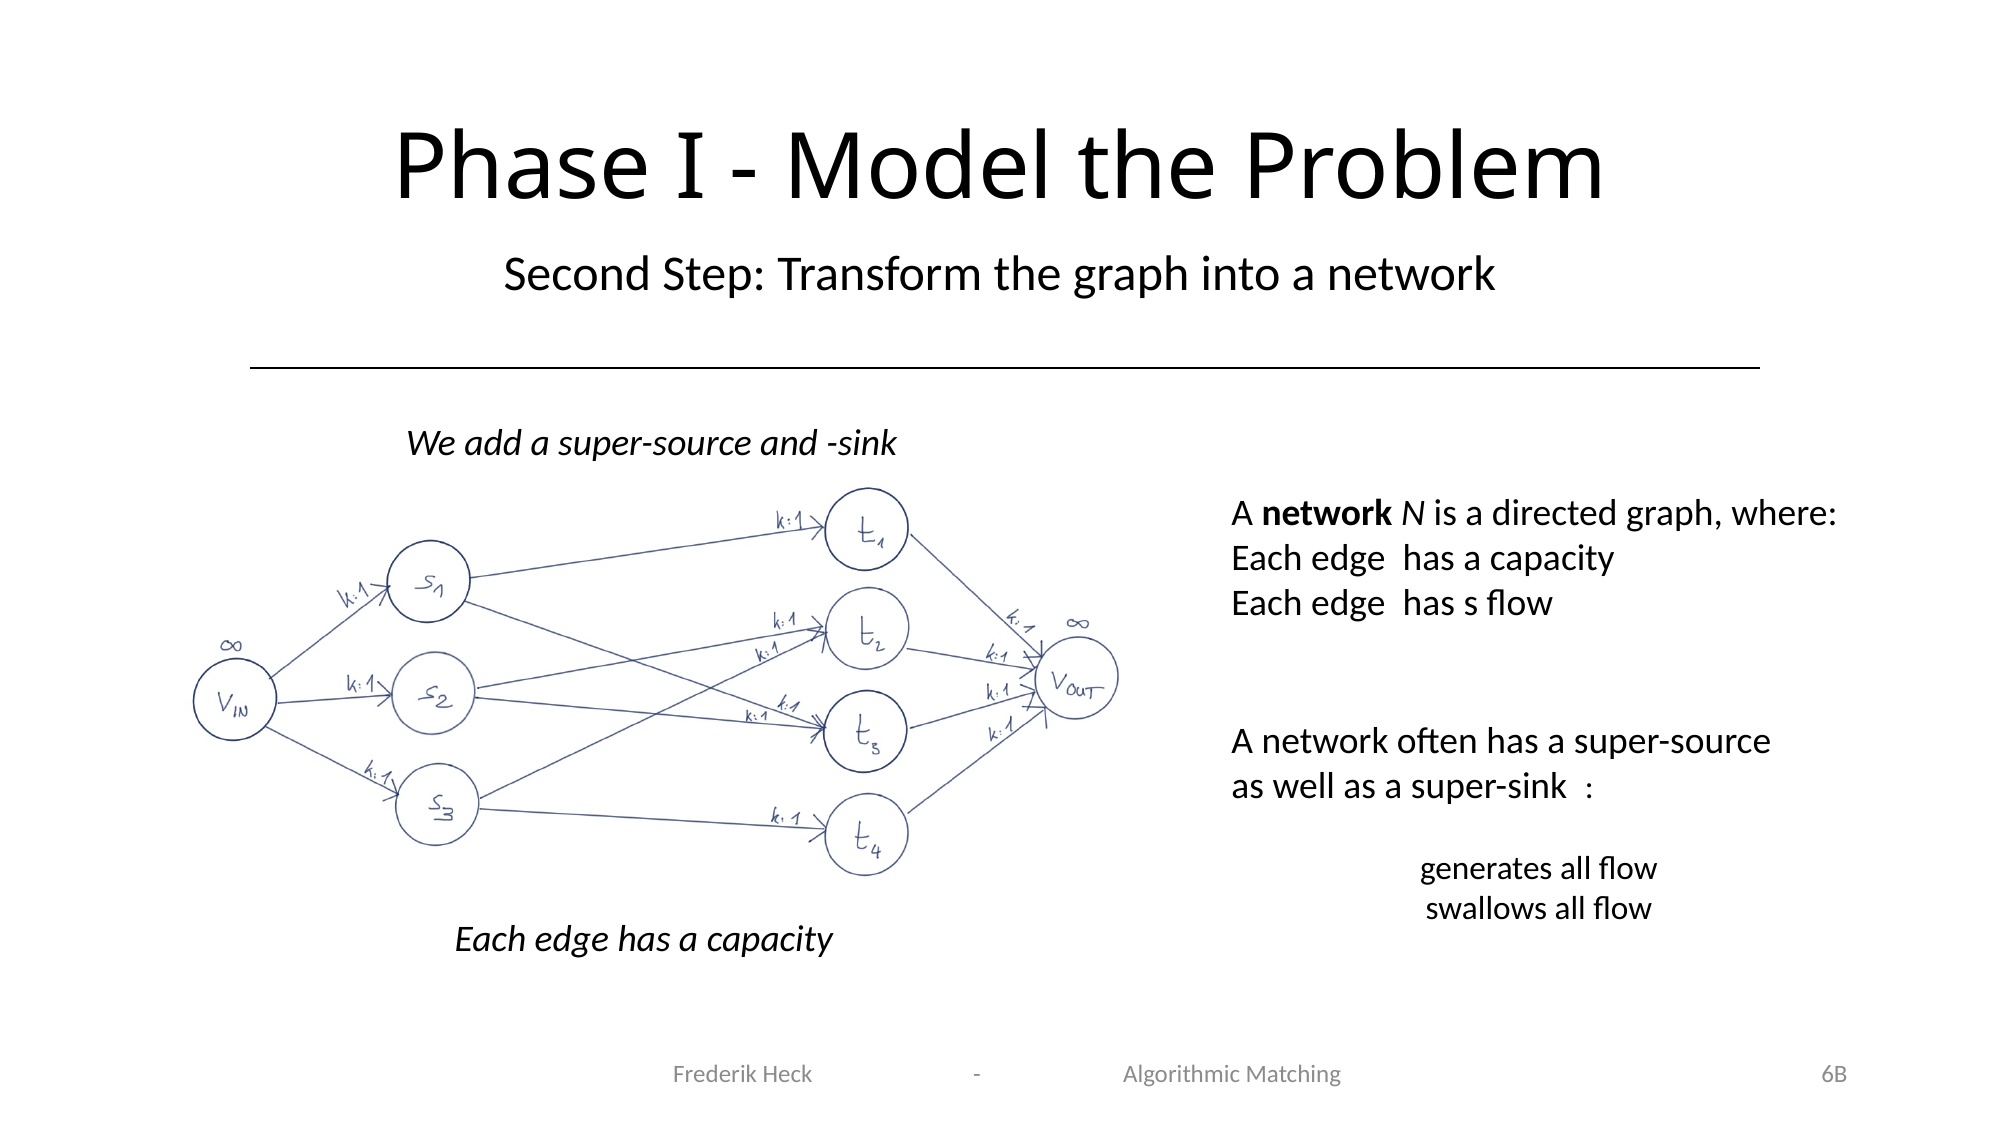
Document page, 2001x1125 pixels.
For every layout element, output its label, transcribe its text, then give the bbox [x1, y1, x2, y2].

title Phase I - Model the Problem [137, 59, 1863, 233]
text_box We add a super-source and -sink [299, 410, 1013, 470]
text_box Second Step: Transform the graph into a network [137, 233, 1863, 369]
picture [184, 472, 1126, 888]
footer Frederik Heck - Algorithmic Matching [516, 1042, 1504, 1103]
slide_number 6B [1504, 1042, 1863, 1103]
